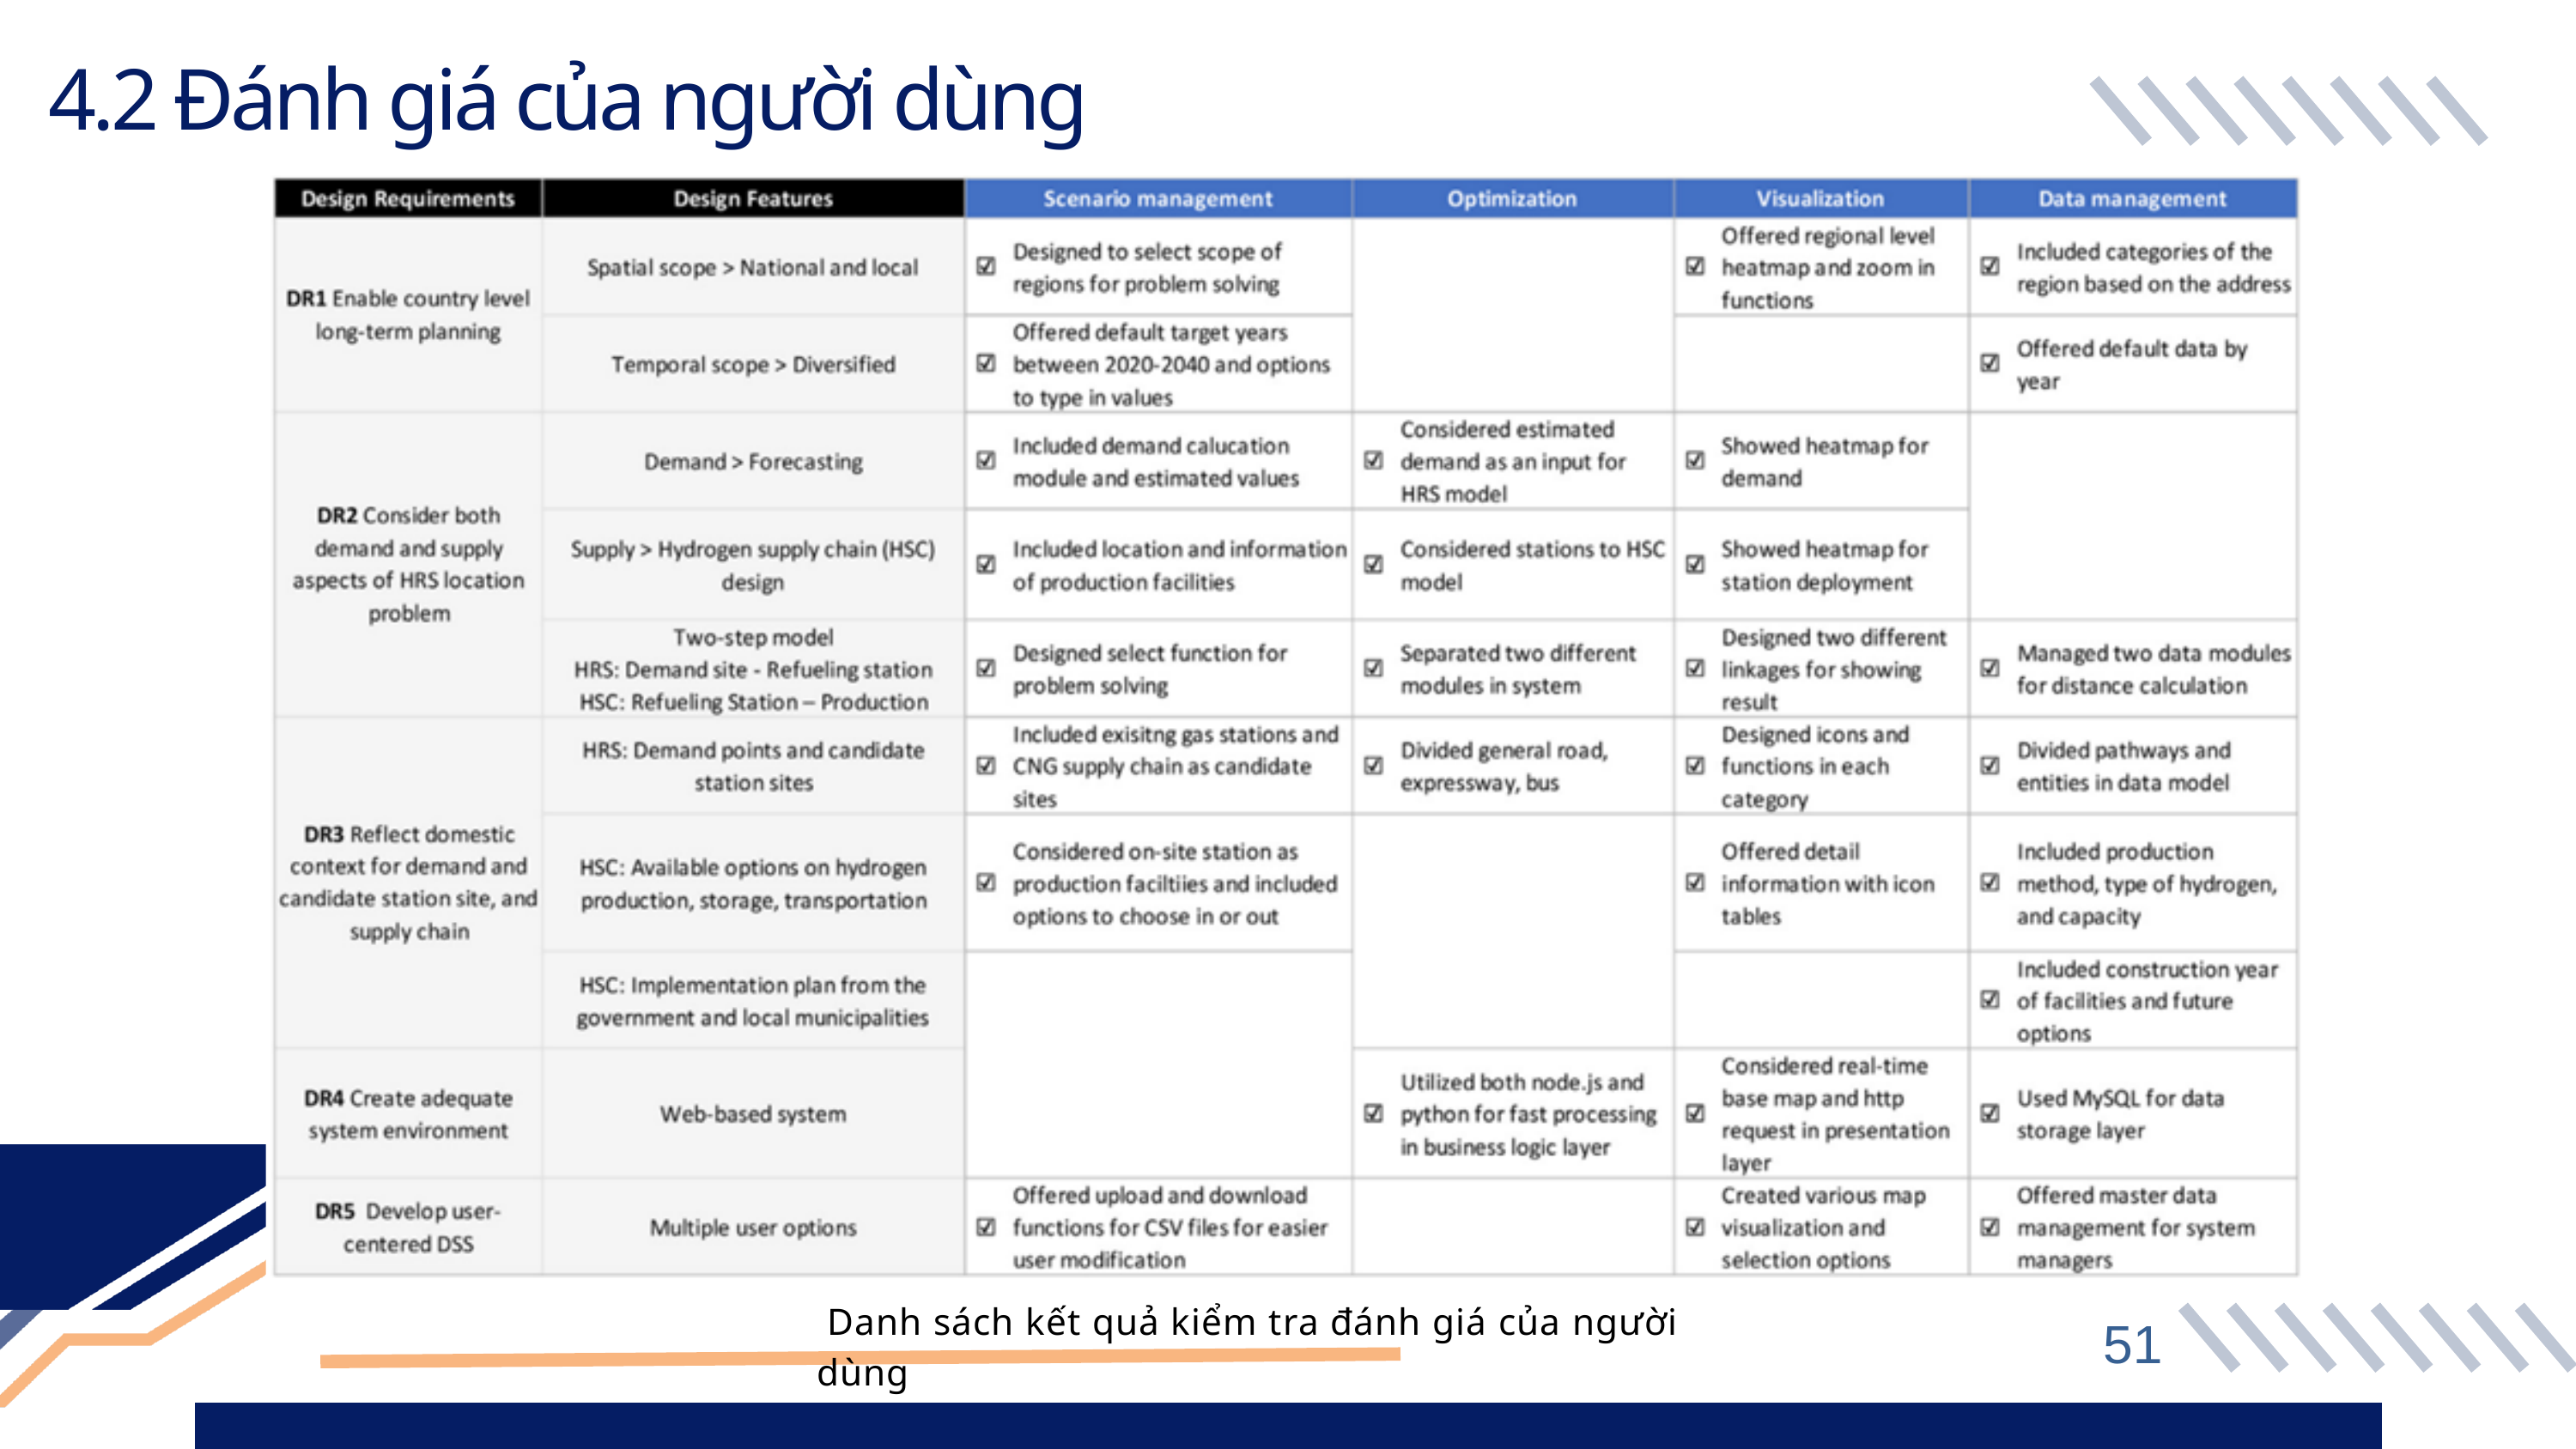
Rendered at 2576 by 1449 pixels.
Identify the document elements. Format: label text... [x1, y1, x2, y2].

text_box Danh sách kết quả kiểm tra đánh giá của người dùng [817, 1291, 1759, 1393]
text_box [2178, 1303, 2576, 1373]
text_box [265, 166, 2312, 1282]
text_box [0, 1144, 324, 1449]
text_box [194, 1402, 2382, 1449]
text_box 4.2 Đánh giá của người dùng [48, 28, 1912, 148]
text_box 51 [2090, 1303, 2176, 1381]
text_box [2090, 76, 2488, 145]
